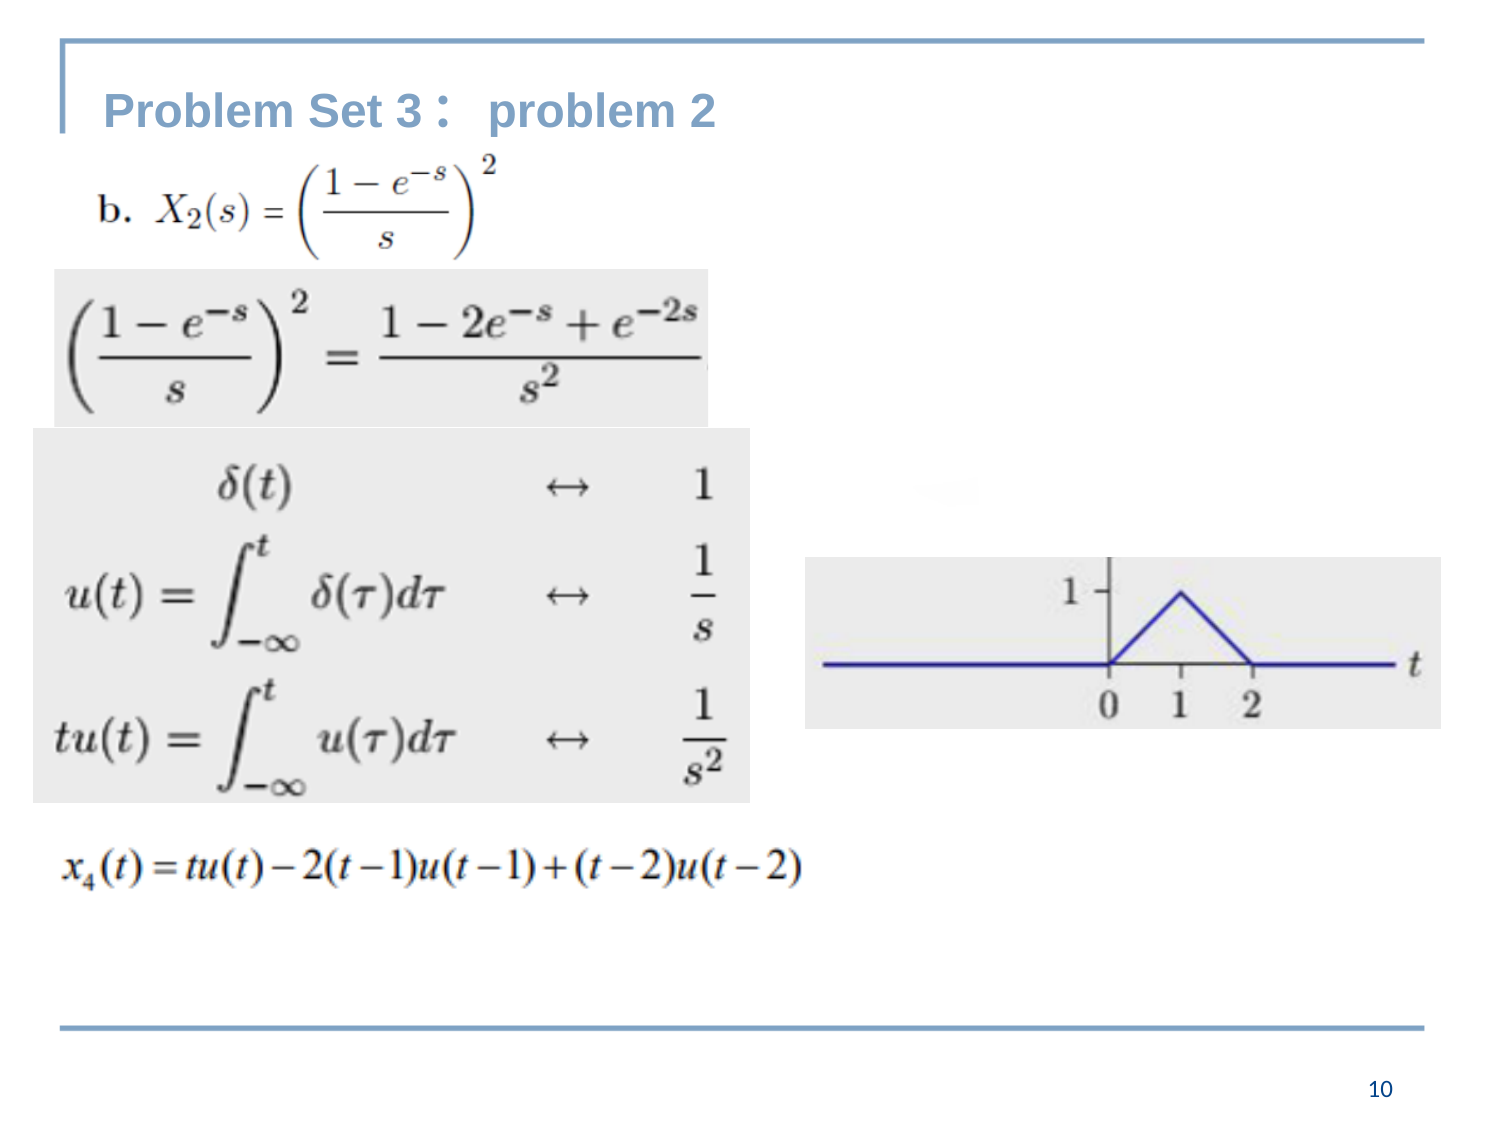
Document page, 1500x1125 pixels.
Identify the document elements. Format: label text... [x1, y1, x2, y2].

picture [0, 0, 1500, 1125]
title Problem Set 3：problem 2 [88, 77, 1081, 146]
slide_number 9 [1070, 1057, 1409, 1118]
